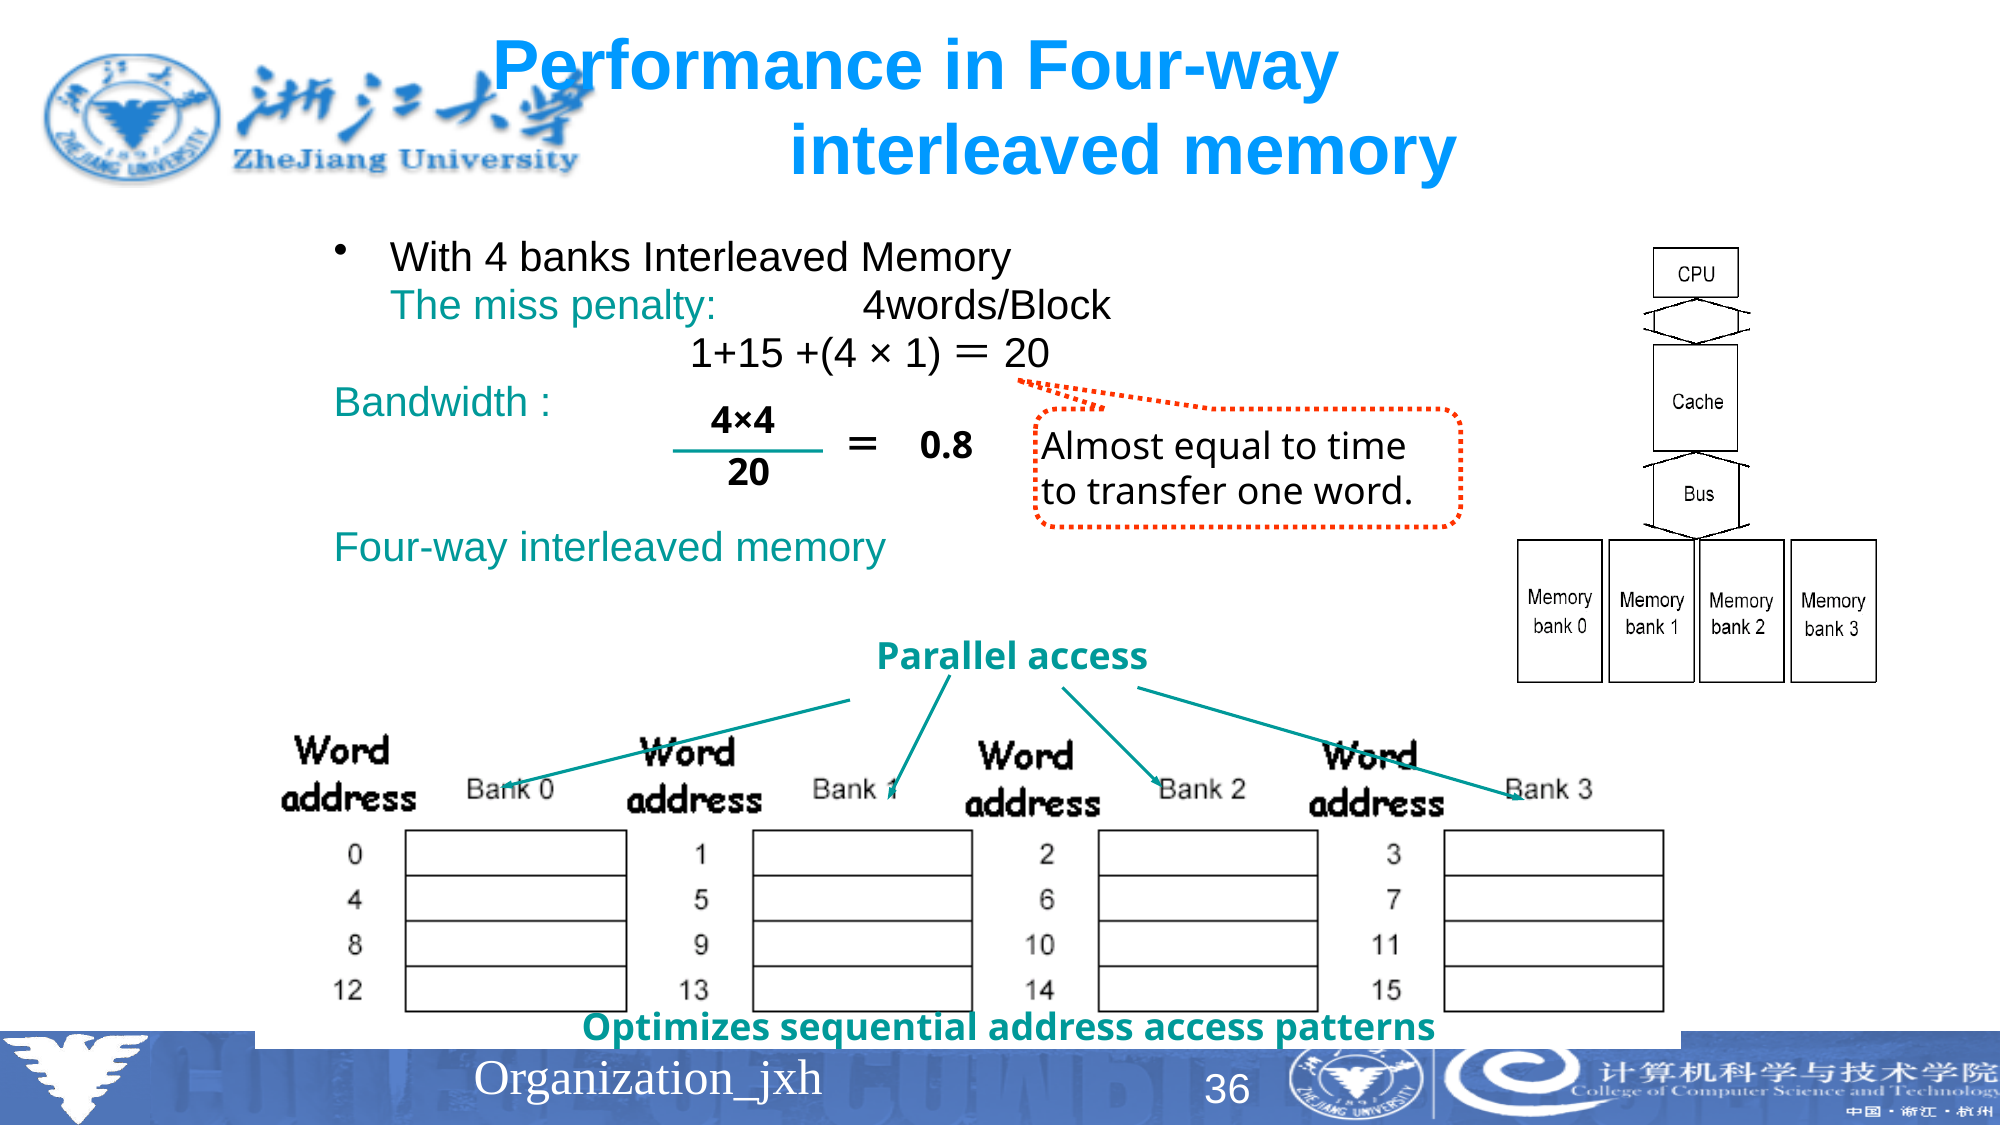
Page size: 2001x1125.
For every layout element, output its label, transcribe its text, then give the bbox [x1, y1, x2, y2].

text_box Almost equal to time to transfer one word. [1019, 380, 1461, 528]
text_box Parallel access [800, 624, 1225, 685]
picture [31, 46, 604, 188]
picture [0, 1031, 2000, 1125]
list With 4 banks Interleaved Memory The miss penalty: 4words/Block 1+15 +(4 × 1)＝20 Bandwidth : Four-way interleaved memory [318, 231, 1757, 707]
title Performance in Four-way interleaved memory [444, 34, 1804, 173]
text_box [672, 388, 994, 502]
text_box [255, 714, 1681, 1050]
picture [1510, 242, 1881, 686]
